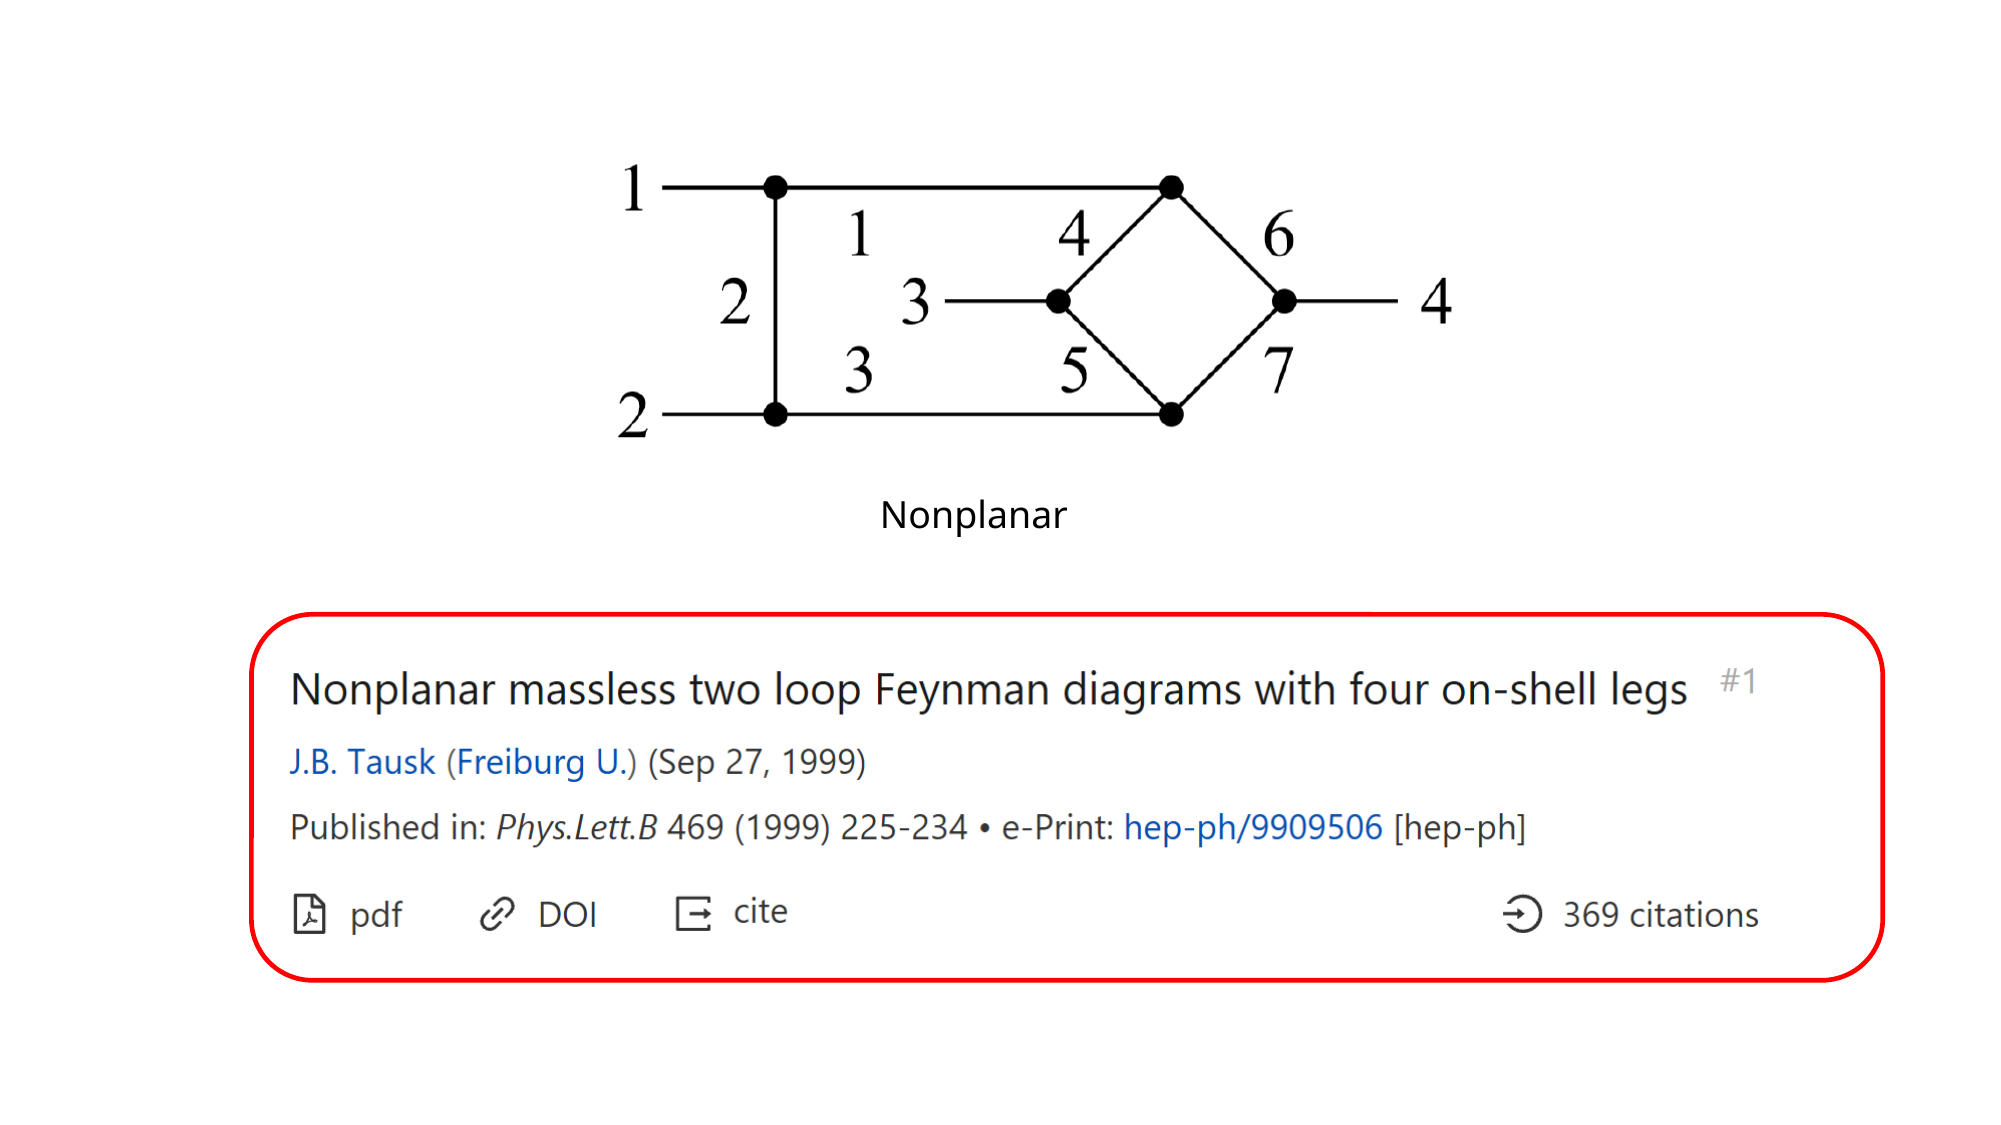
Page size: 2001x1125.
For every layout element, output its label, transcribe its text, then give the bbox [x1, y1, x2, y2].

text_box [250, 613, 1884, 982]
picture [553, 103, 1521, 496]
text_box Nonplanar [865, 496, 1100, 544]
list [270, 639, 1776, 945]
